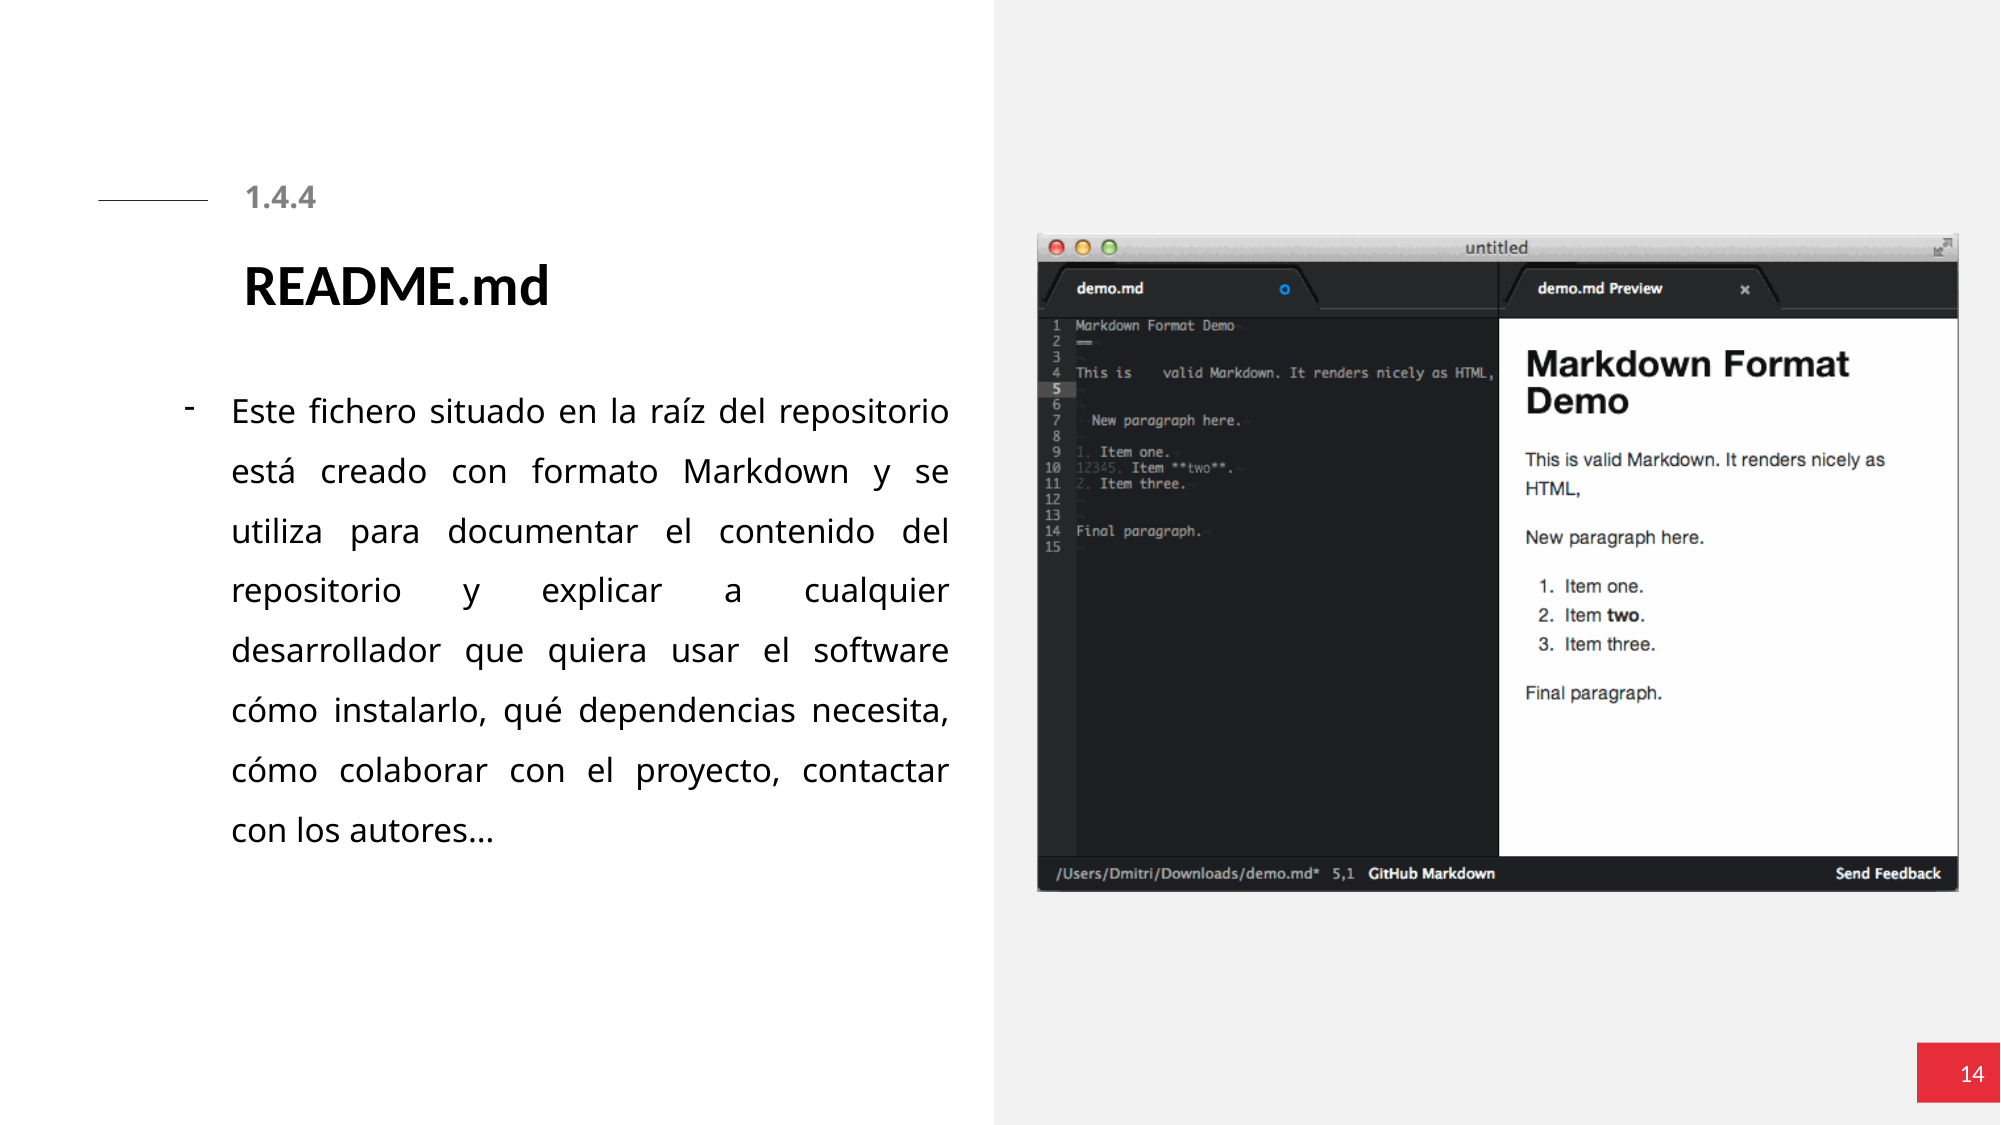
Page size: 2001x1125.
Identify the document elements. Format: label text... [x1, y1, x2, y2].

slide_number 14 [1917, 1042, 2000, 1103]
picture [1036, 233, 1959, 892]
list 1.4.4 [229, 174, 607, 224]
title README.md [229, 241, 941, 332]
list Este fichero situado en la raíz del repositorio está creado con formato Markdown y se utiliza para documentar el contenido del repositorio y explicar a cualquier desarrollador que quiera usar el software cómo instalarlo, qué dependencias necesita, cómo colaborar con el proyecto, contactar con los autores… [169, 363, 966, 1083]
